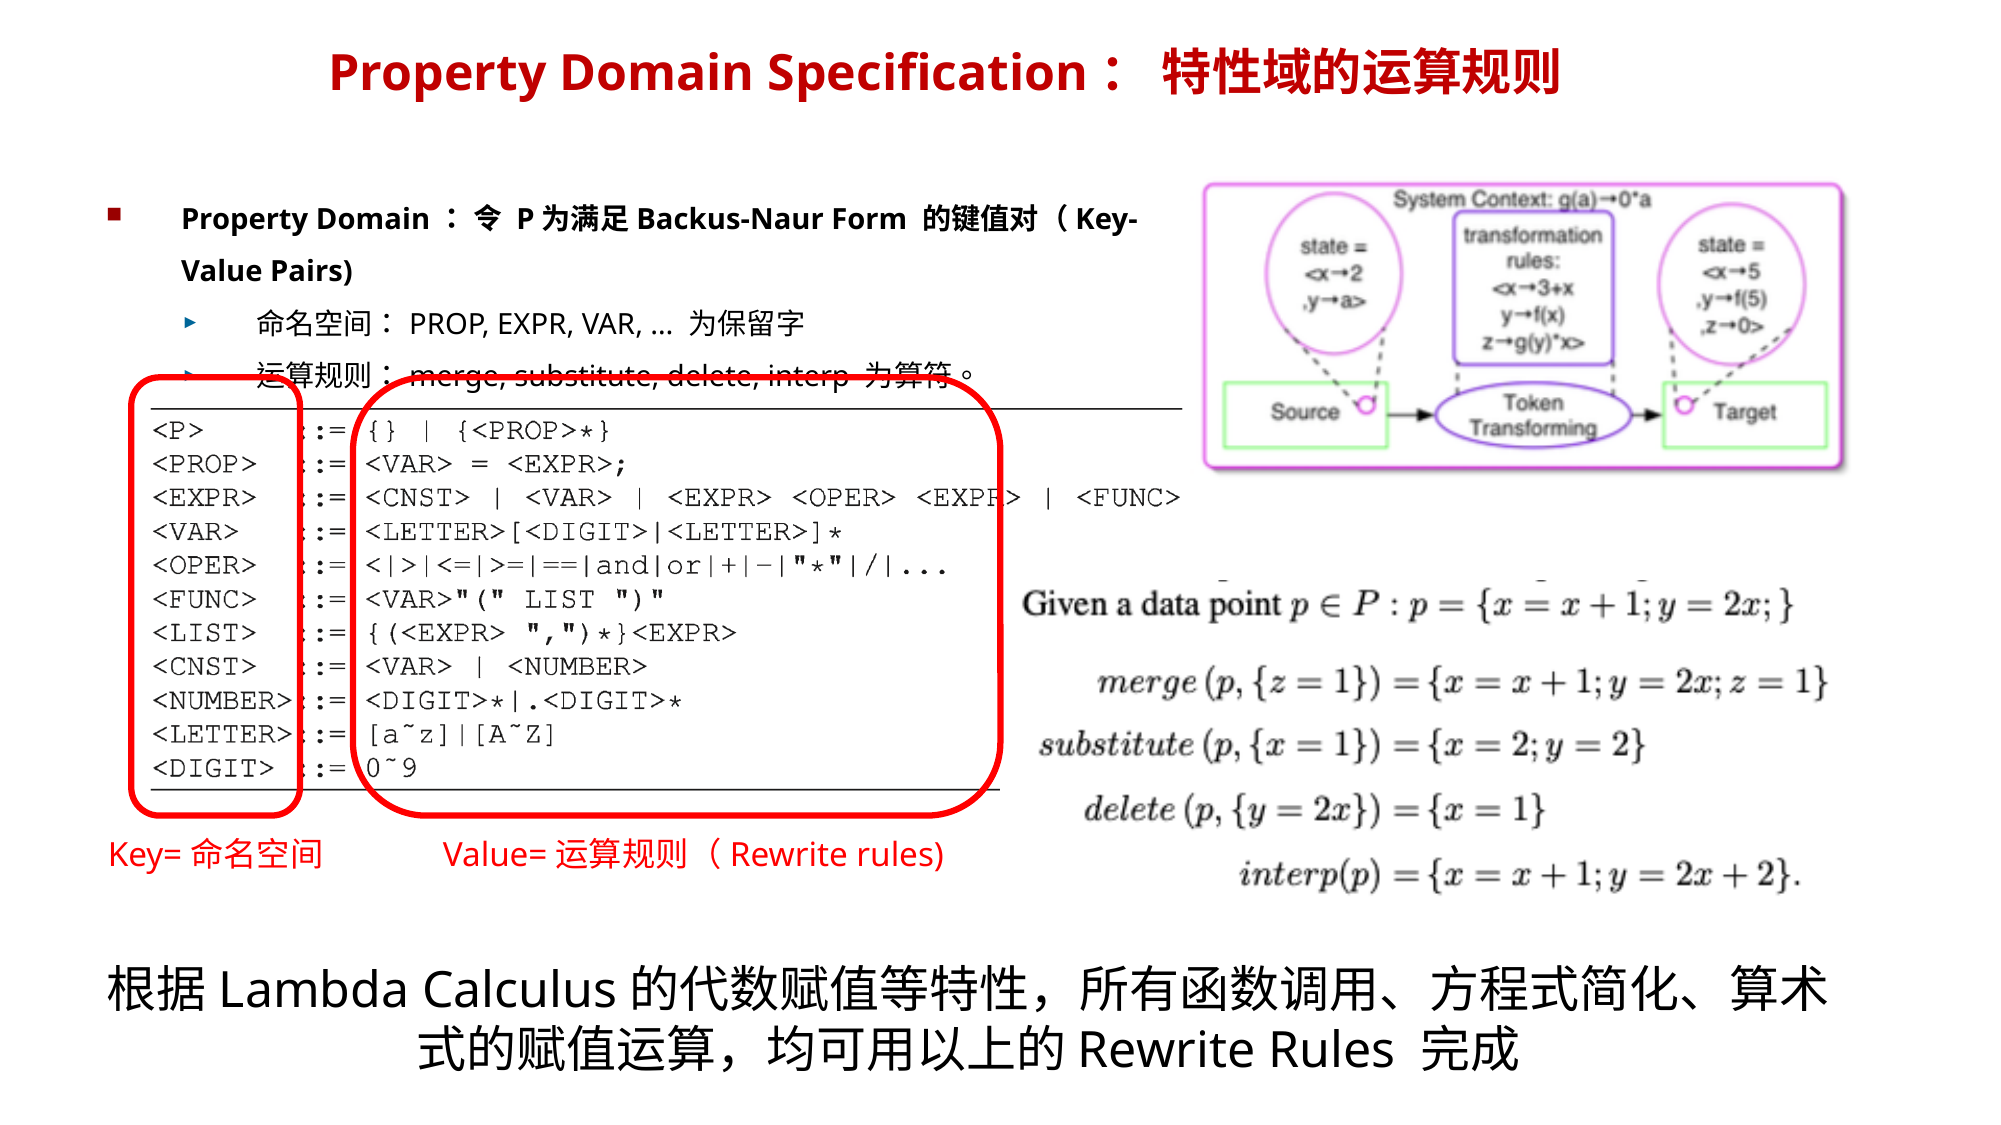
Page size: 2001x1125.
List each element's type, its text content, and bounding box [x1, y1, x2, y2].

picture [149, 407, 1870, 917]
text_box Property Domain： 令 P为满足Backus-Naur Form 的键值对（Key-Value Pairs) 命名空间：PROP, EXPR, VAR, … 为保留字 运算规则：merge, substitute, delete, interp 为算符。 [90, 175, 1187, 352]
text_box [369, 791, 984, 817]
text_box 根据Lambda Calculus的代数赋值等特性，所有函数调用、方程式简化、算术式的赋值运算，均可用以上的Rewrite Rules 完成 [91, 949, 1846, 1085]
text_box Value=运算规则（Rewrite rules) [352, 825, 1000, 881]
text_box Key=命名空间 [84, 825, 347, 881]
picture [1187, 175, 1870, 494]
text_box [130, 376, 301, 817]
title Property Domain Specification： 特性域的运算规则 [44, 35, 1846, 113]
text_box [365, 376, 988, 407]
